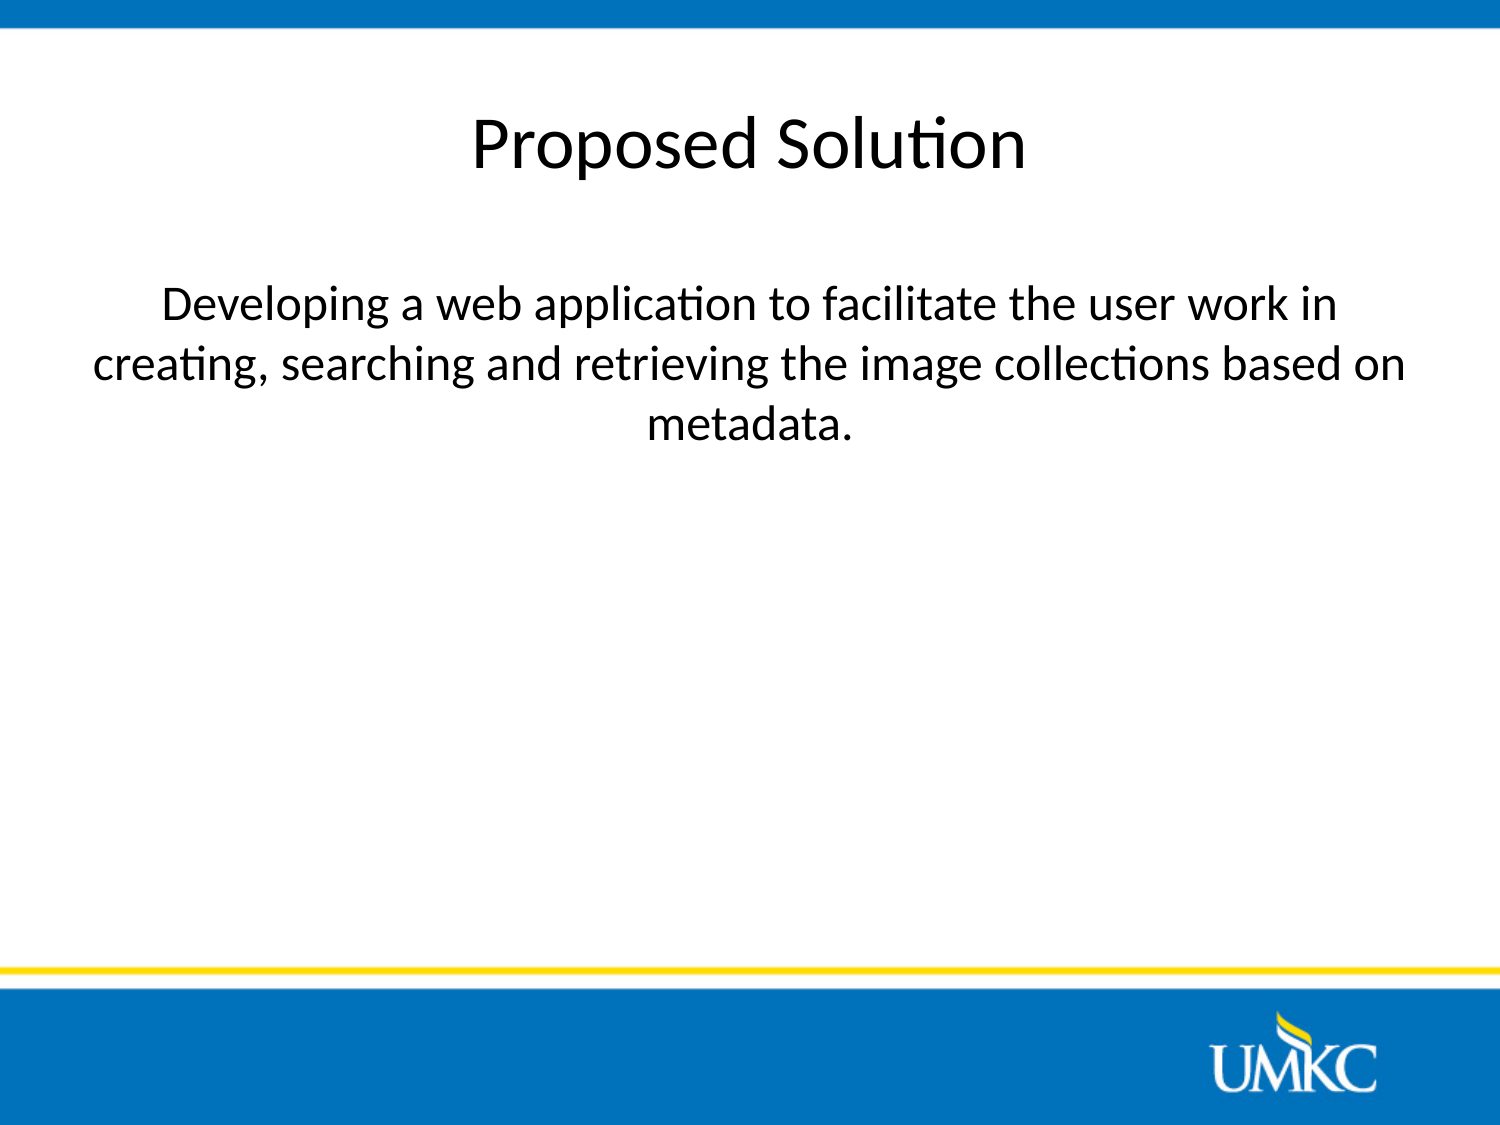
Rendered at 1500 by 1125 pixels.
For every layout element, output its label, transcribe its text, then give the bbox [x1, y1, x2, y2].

list Developing a web application to facilitate the user work in creating, searching and retrieving the image collections based on metadata. [75, 262, 1425, 1005]
title Proposed Solution [75, 45, 1425, 233]
picture [0, 0, 1500, 1125]
